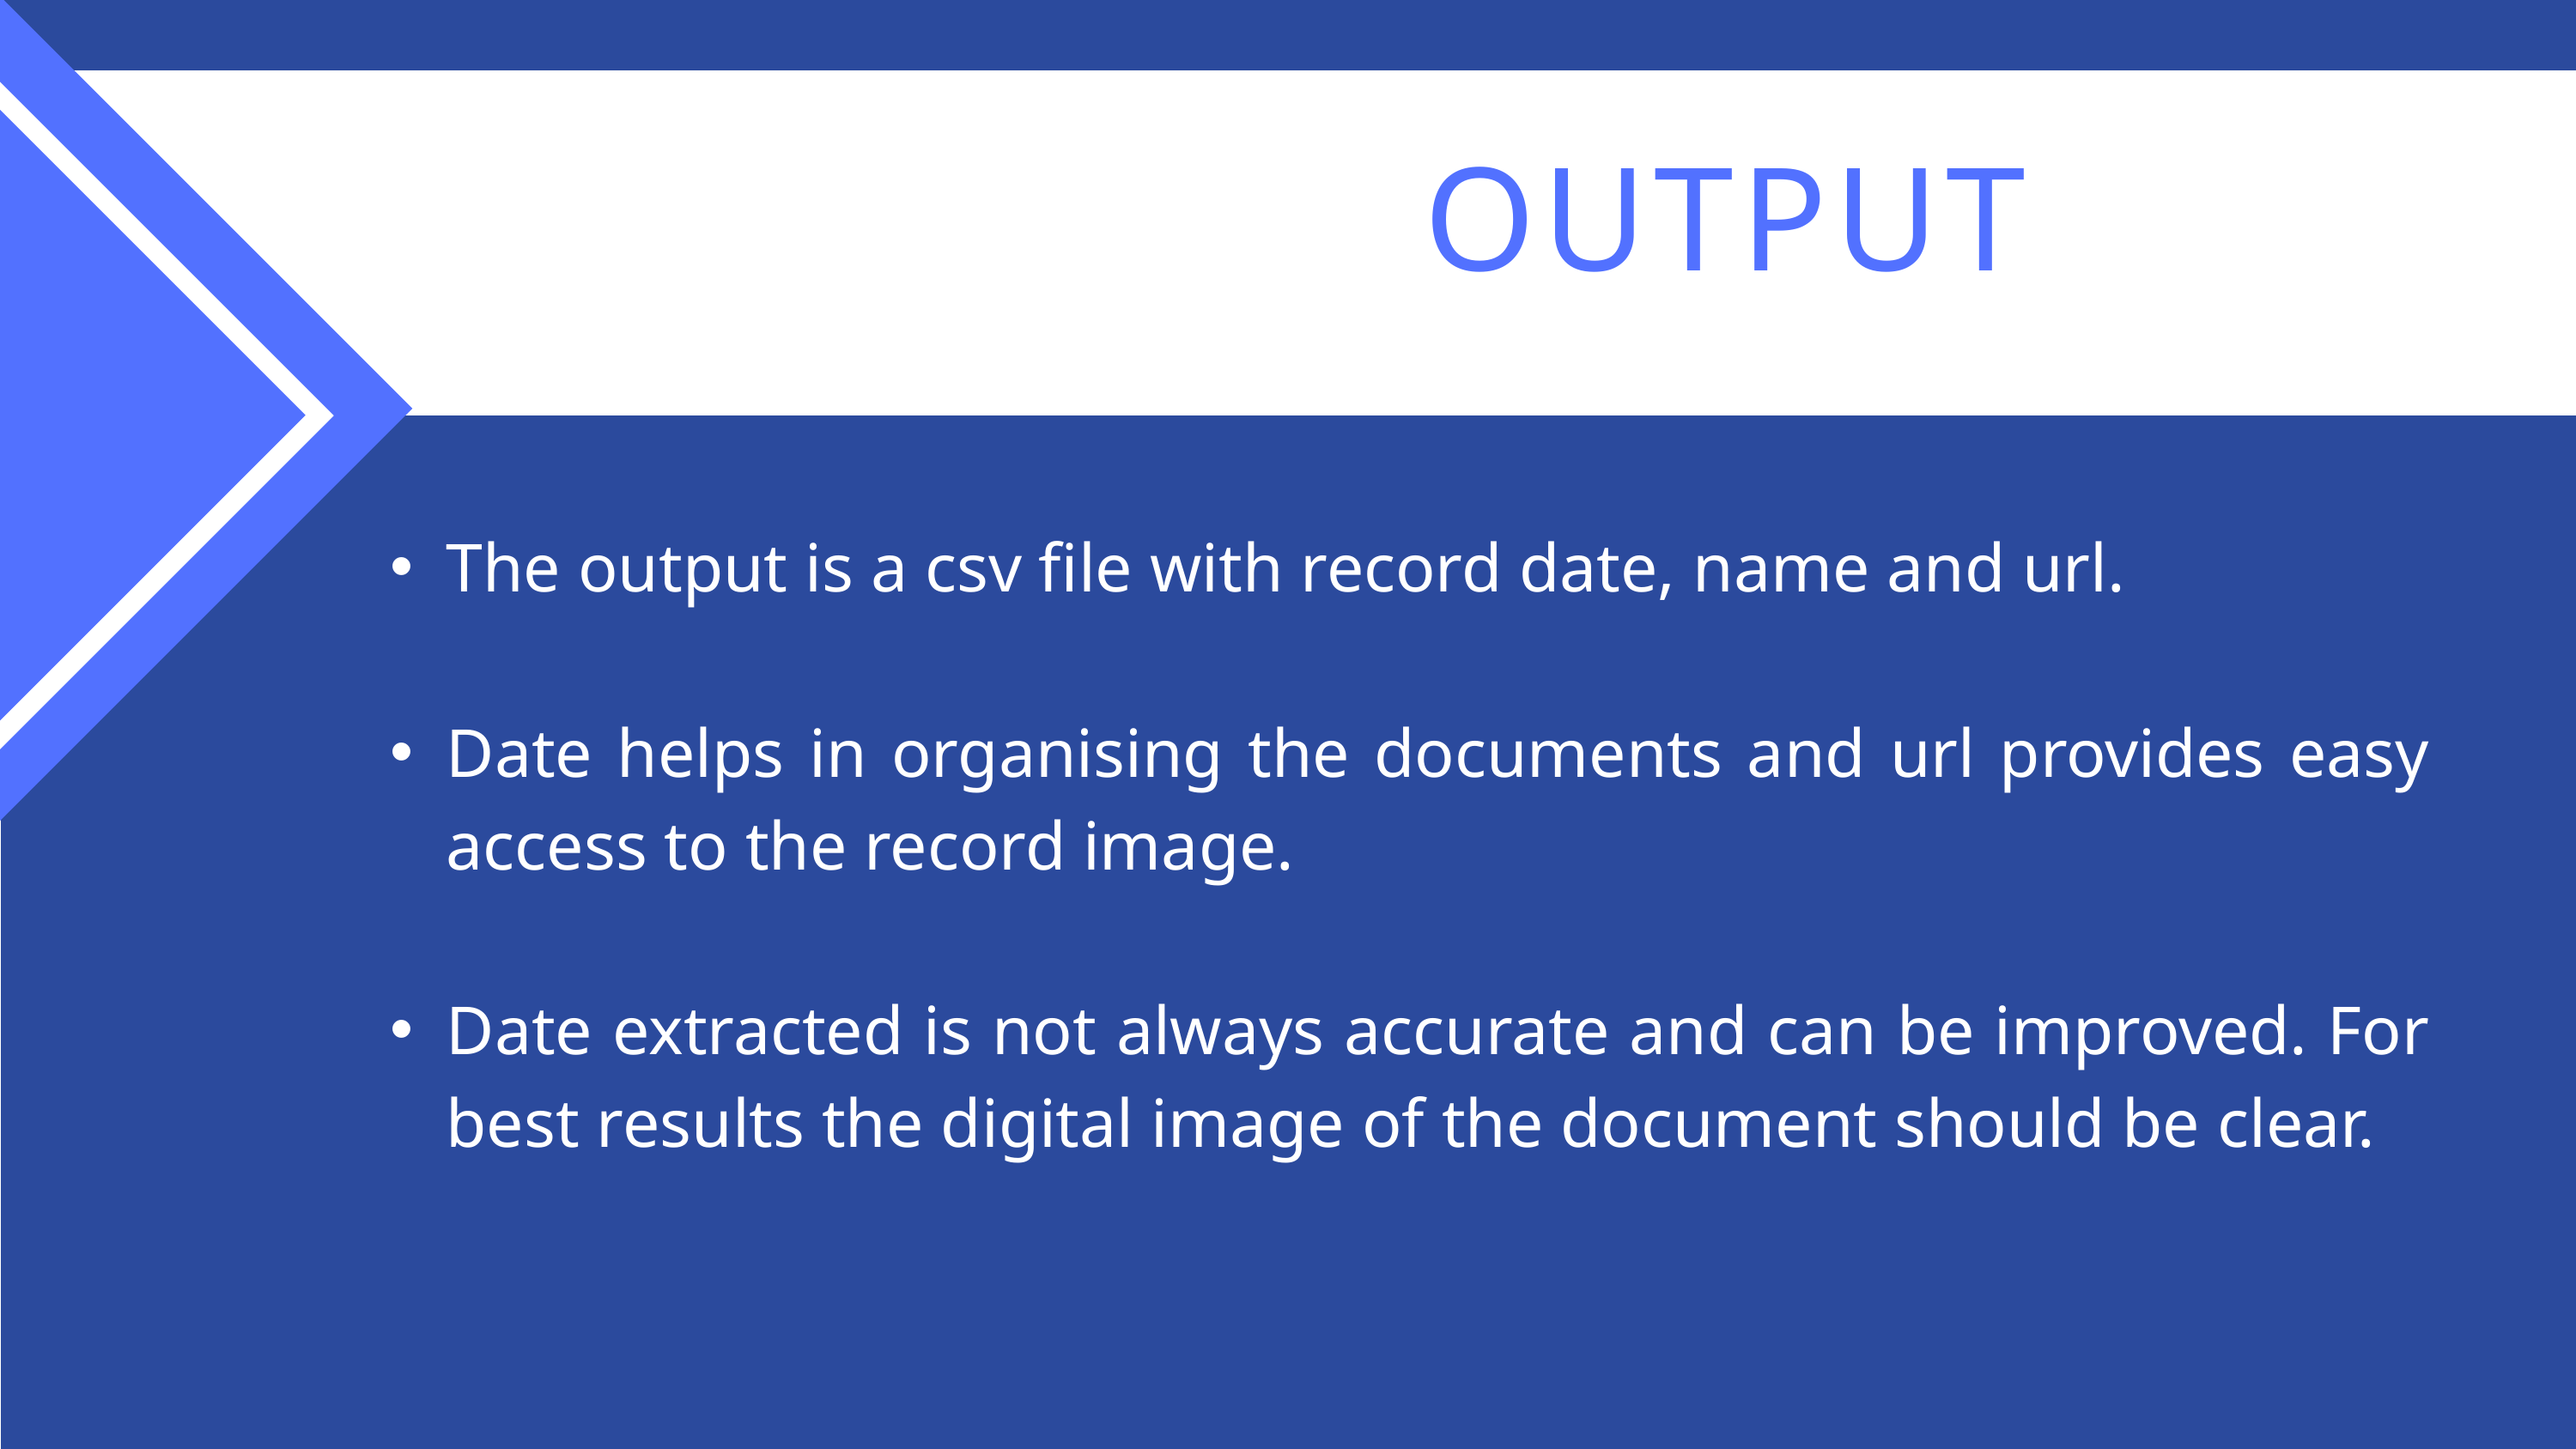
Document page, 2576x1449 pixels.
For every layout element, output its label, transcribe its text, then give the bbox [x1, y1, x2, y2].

text_box OUTPUT [1064, 149, 2432, 300]
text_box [0, 100, 204, 731]
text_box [208, 116, 292, 700]
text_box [0, 0, 2576, 71]
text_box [1, 415, 2576, 1449]
